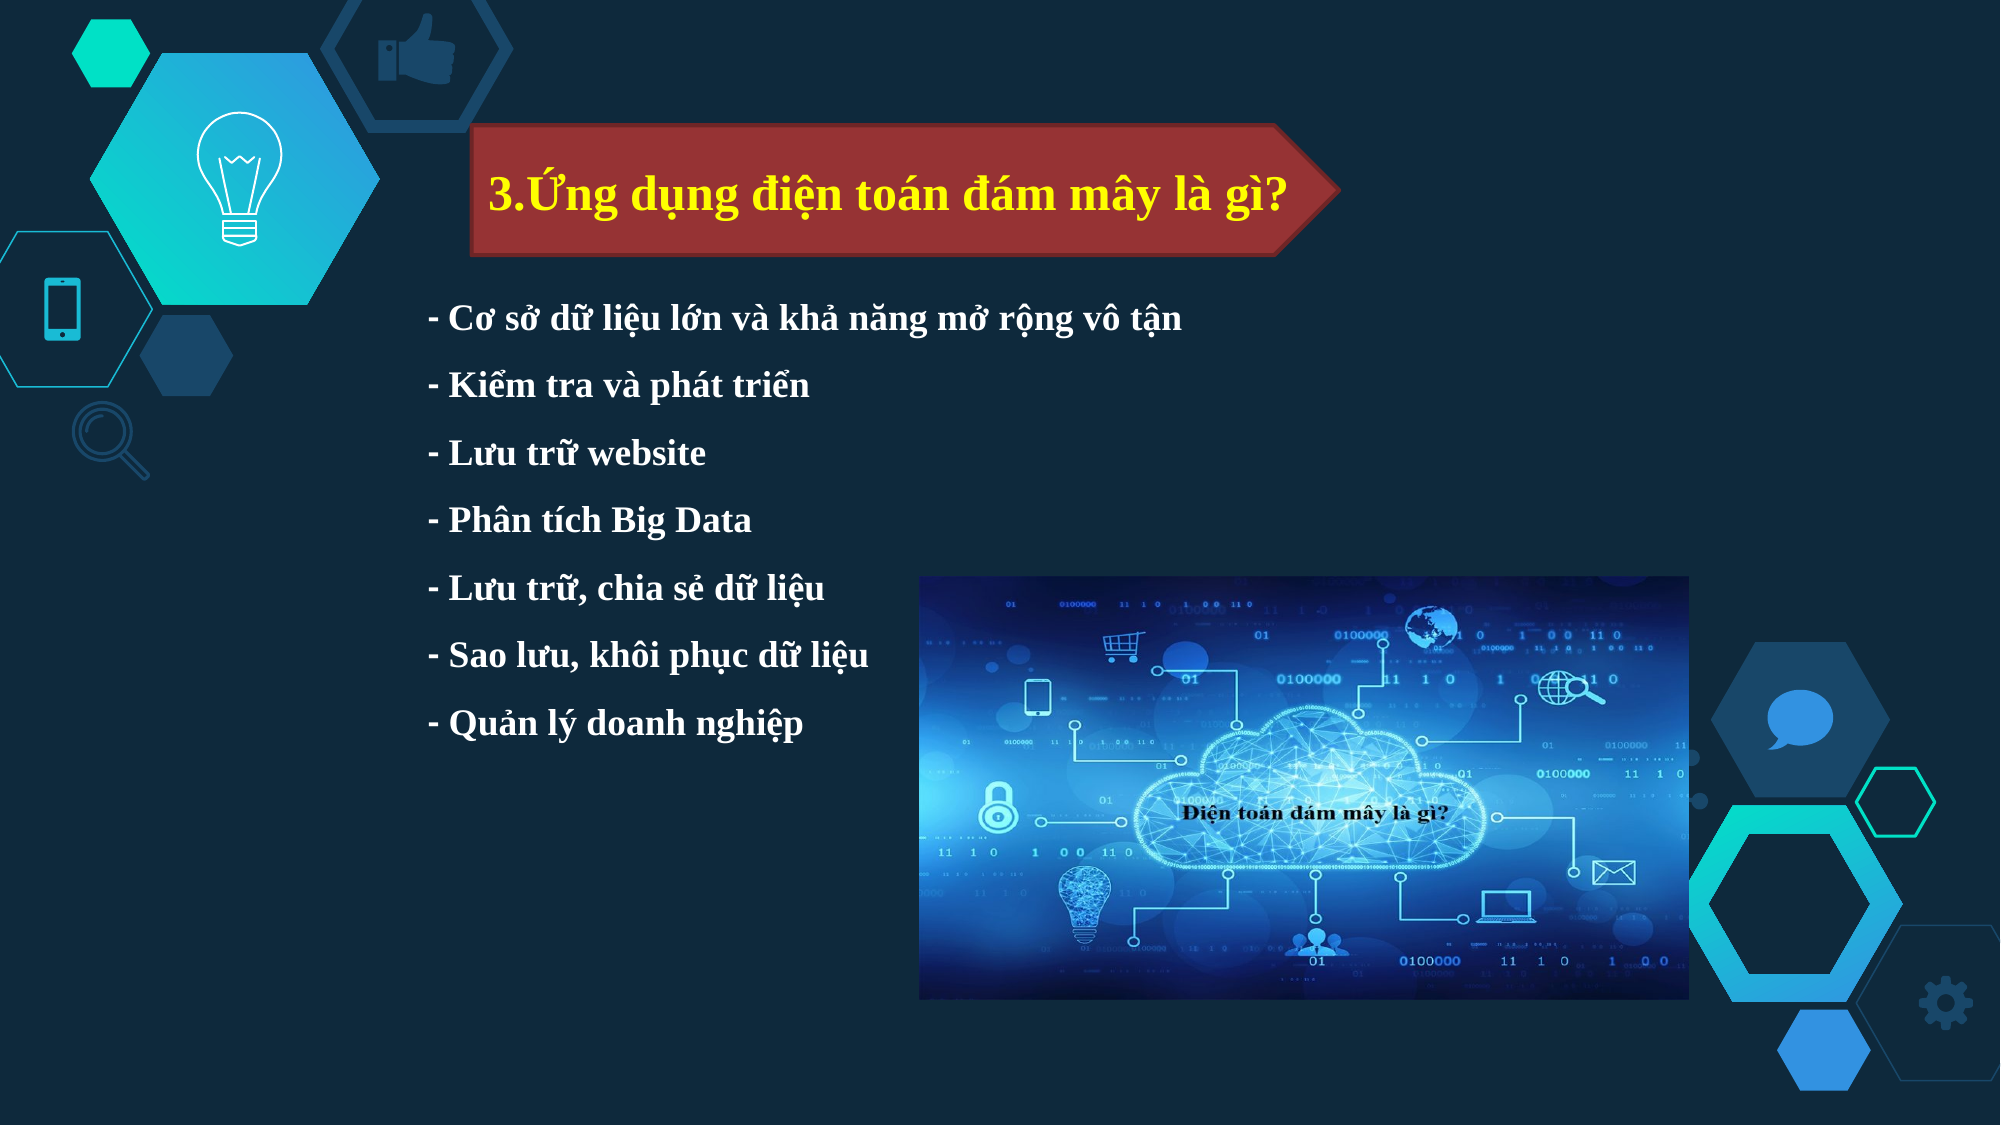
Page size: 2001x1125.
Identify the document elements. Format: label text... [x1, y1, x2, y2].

text_box 3.Ứng dụng điện toán đám mây là gì? [469, 123, 1342, 258]
title - Cơ sở dữ liệu lớn và khả năng mở rộng vô tận - Kiểm tra và phát triển - Lưu trữ website - Phân tích Big Data - Lưu trữ, chia sẻ dữ liệu - Sao lưu, khôi phục dữ liệu - Quản lý doanh nghiệp [378, 255, 1357, 780]
picture [919, 576, 1689, 1000]
